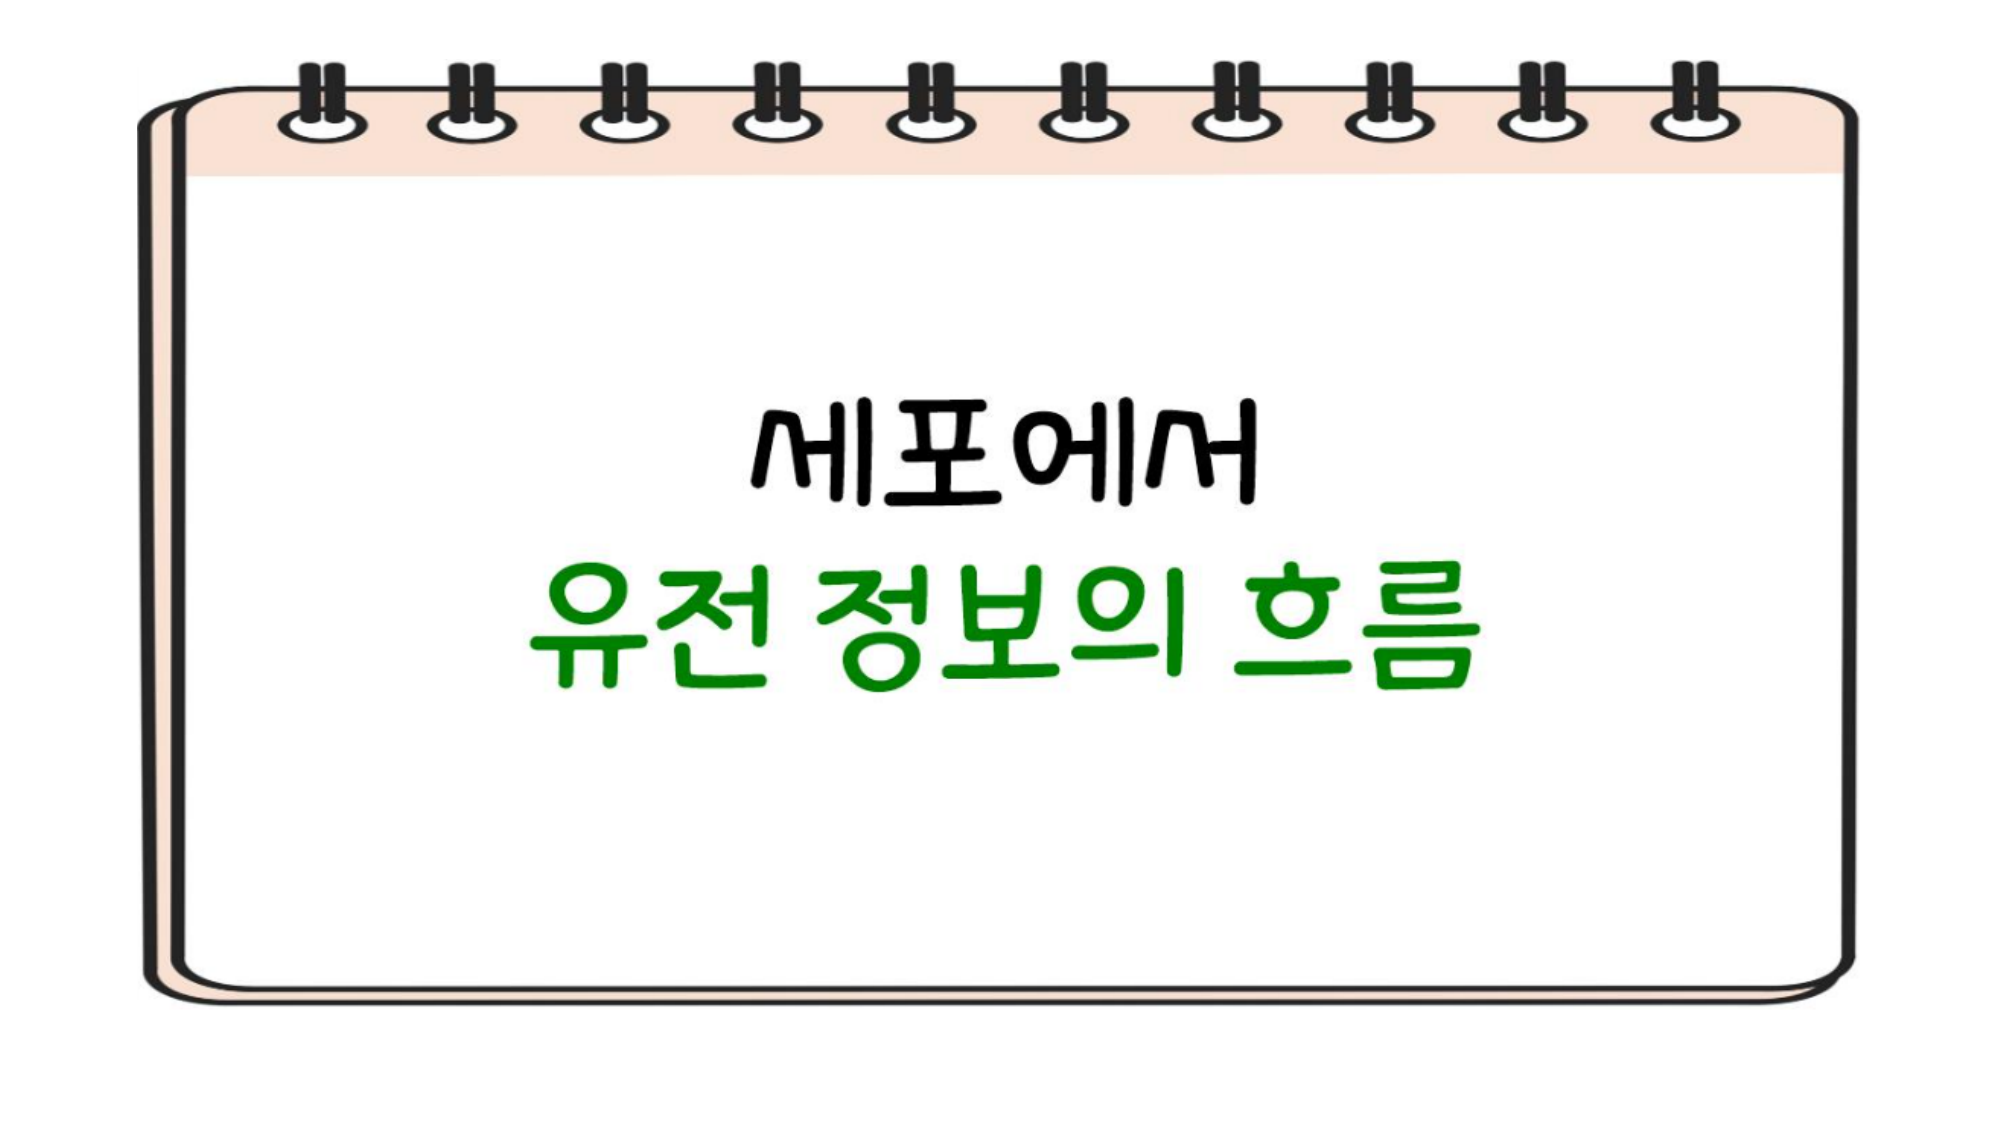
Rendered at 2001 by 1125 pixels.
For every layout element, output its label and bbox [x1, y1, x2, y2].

picture [137, 59, 1863, 1014]
